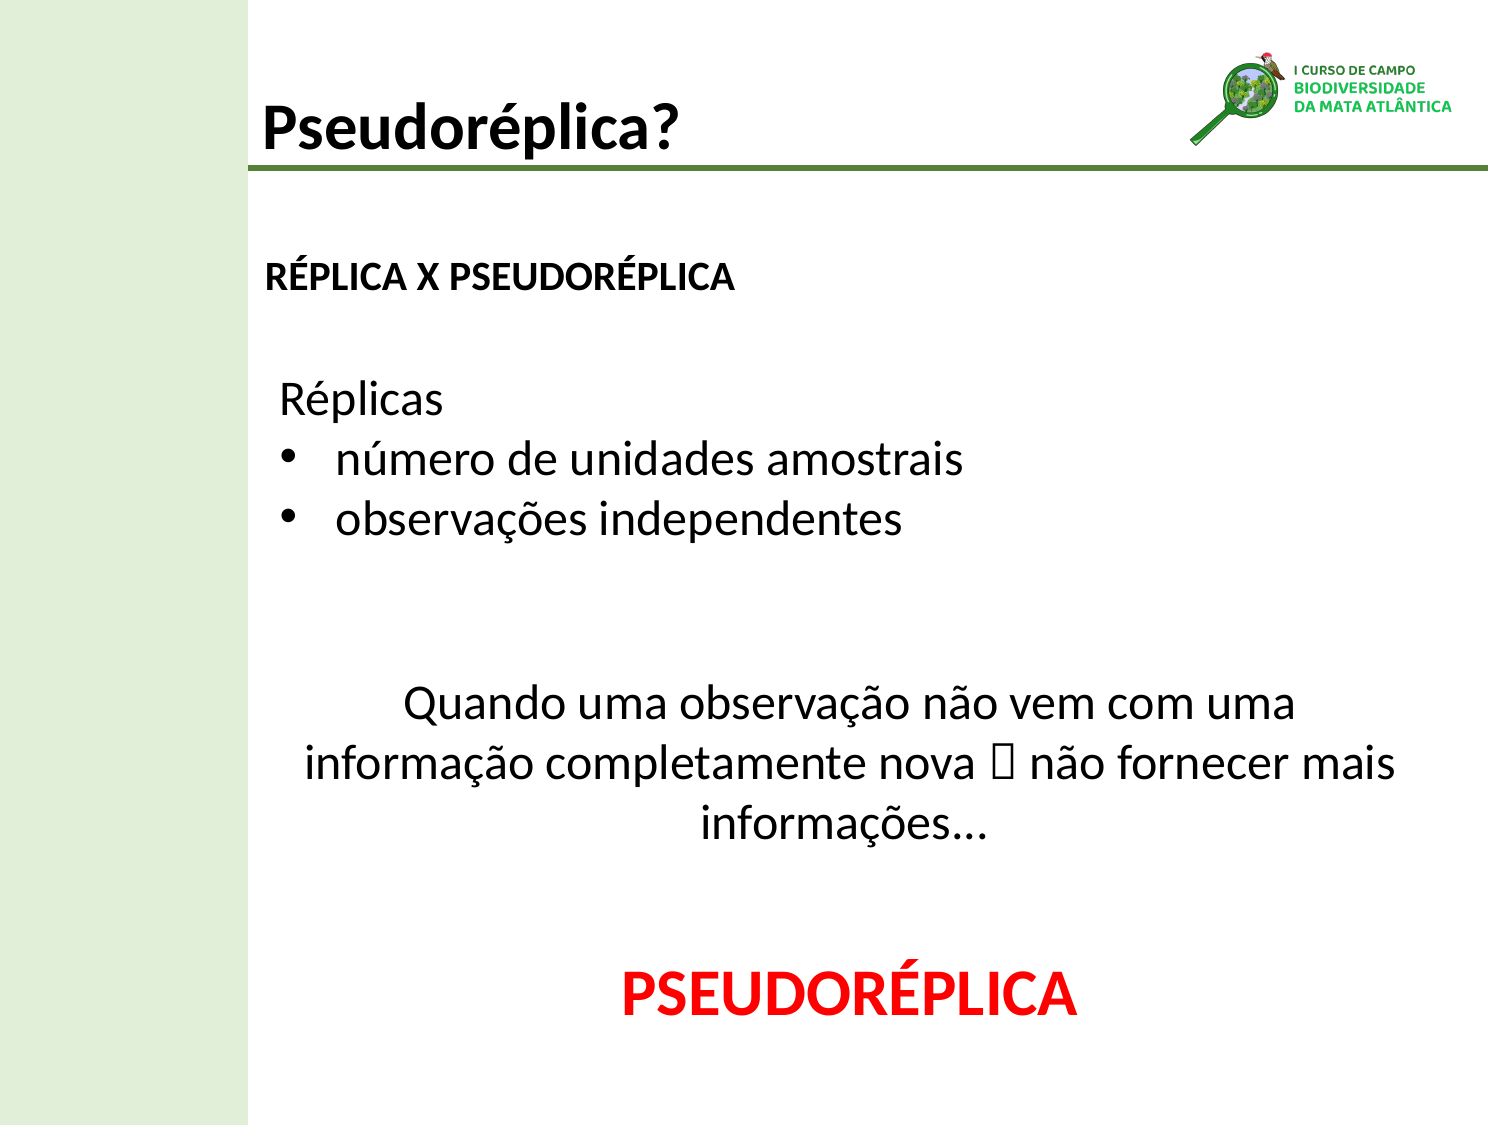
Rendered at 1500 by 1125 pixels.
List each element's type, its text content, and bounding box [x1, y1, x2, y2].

text_box [0, 0, 248, 1125]
text_box RÉPLICA X PSEUDORÉPLICA [250, 241, 751, 306]
text_box Pseudoréplica? [247, 75, 1500, 294]
text_box Quando uma observação não vem com uma informação completamente nova  não fornecer mais informações... PSEUDORÉPLICA [278, 661, 1422, 1037]
picture [1189, 52, 1452, 146]
text_box Réplicas número de unidades amostrais observações independentes [264, 357, 1471, 553]
